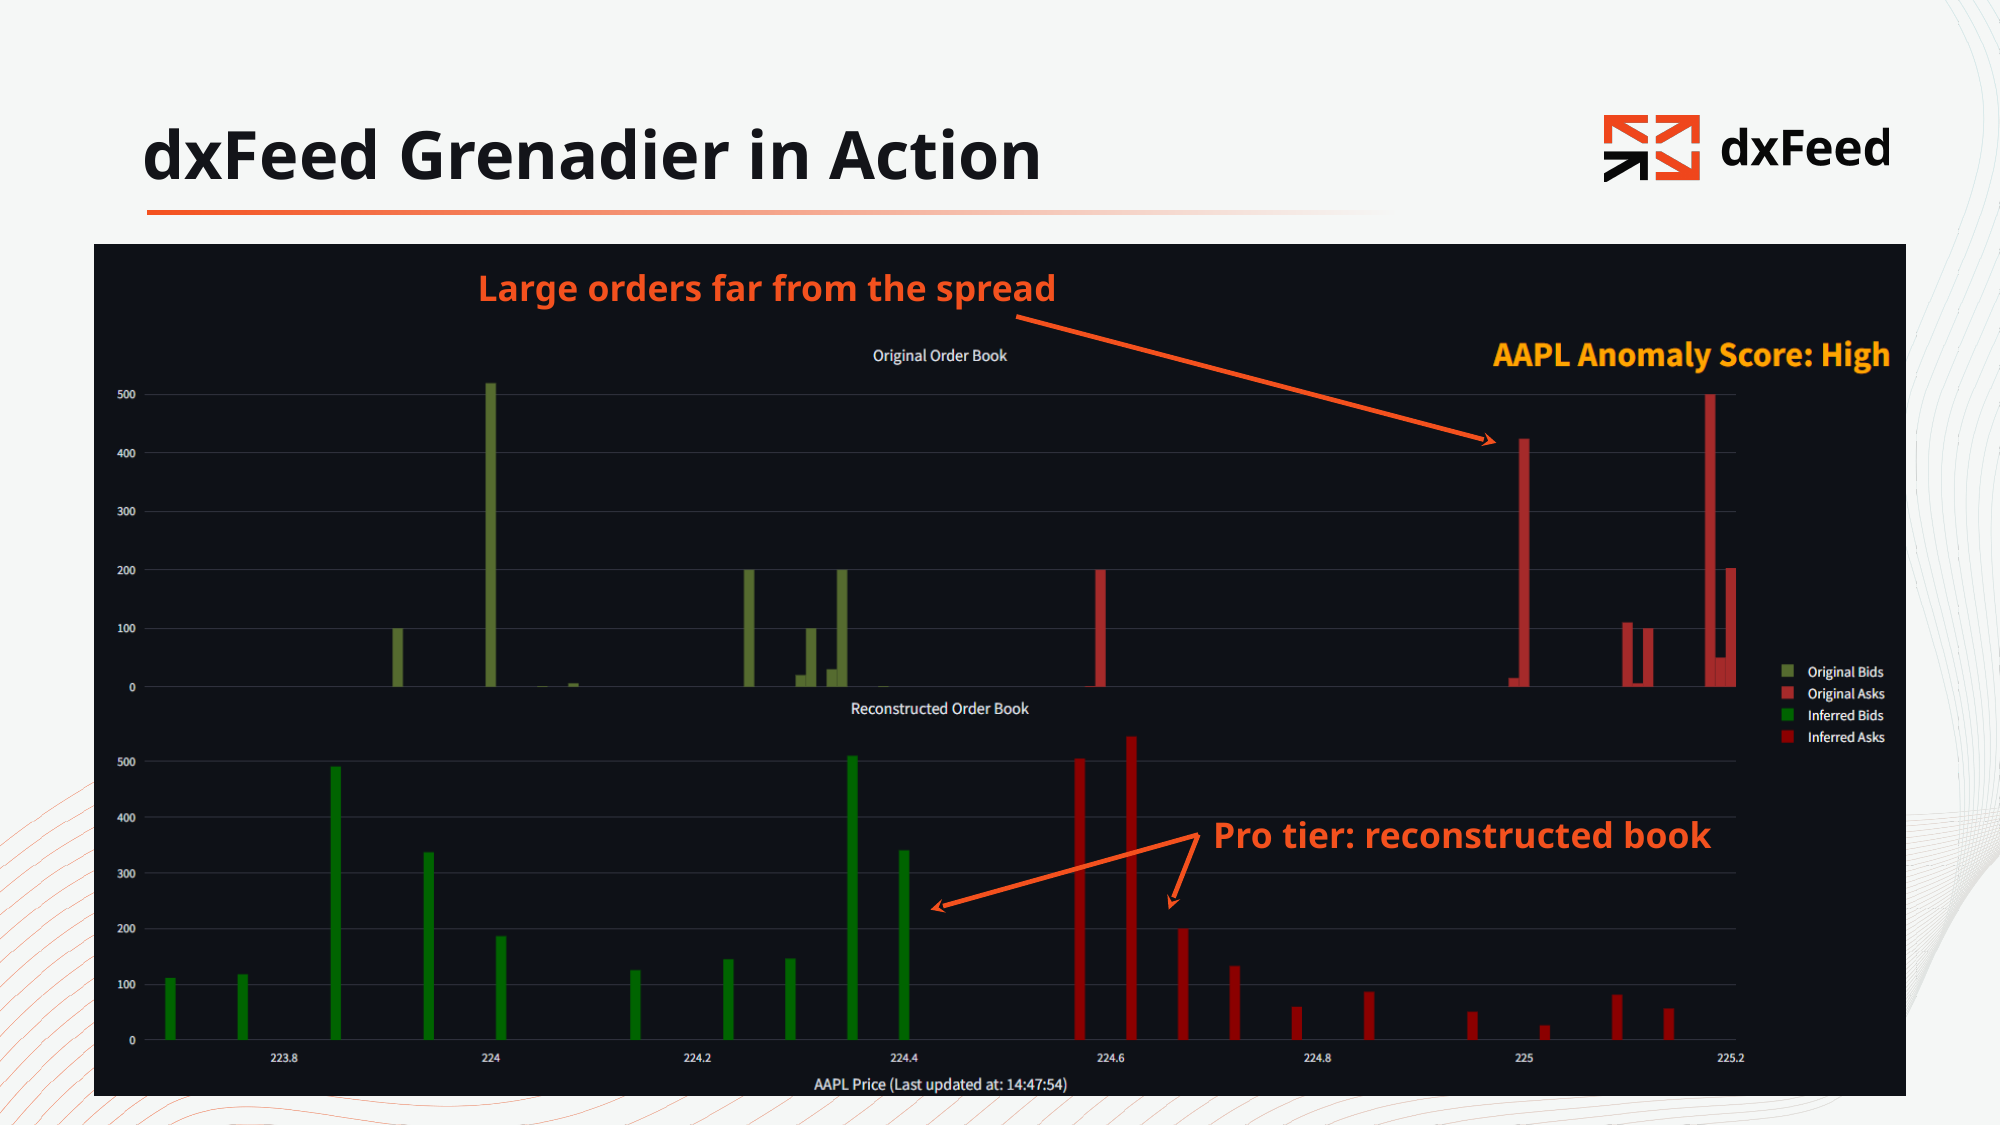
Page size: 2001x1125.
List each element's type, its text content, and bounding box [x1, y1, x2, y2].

picture [0, 0, 2000, 1125]
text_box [94, 244, 1906, 1097]
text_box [930, 838, 1167, 910]
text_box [1015, 316, 1497, 444]
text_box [1168, 838, 1199, 910]
title dxFeed Grenadier in Action [127, 98, 1569, 240]
